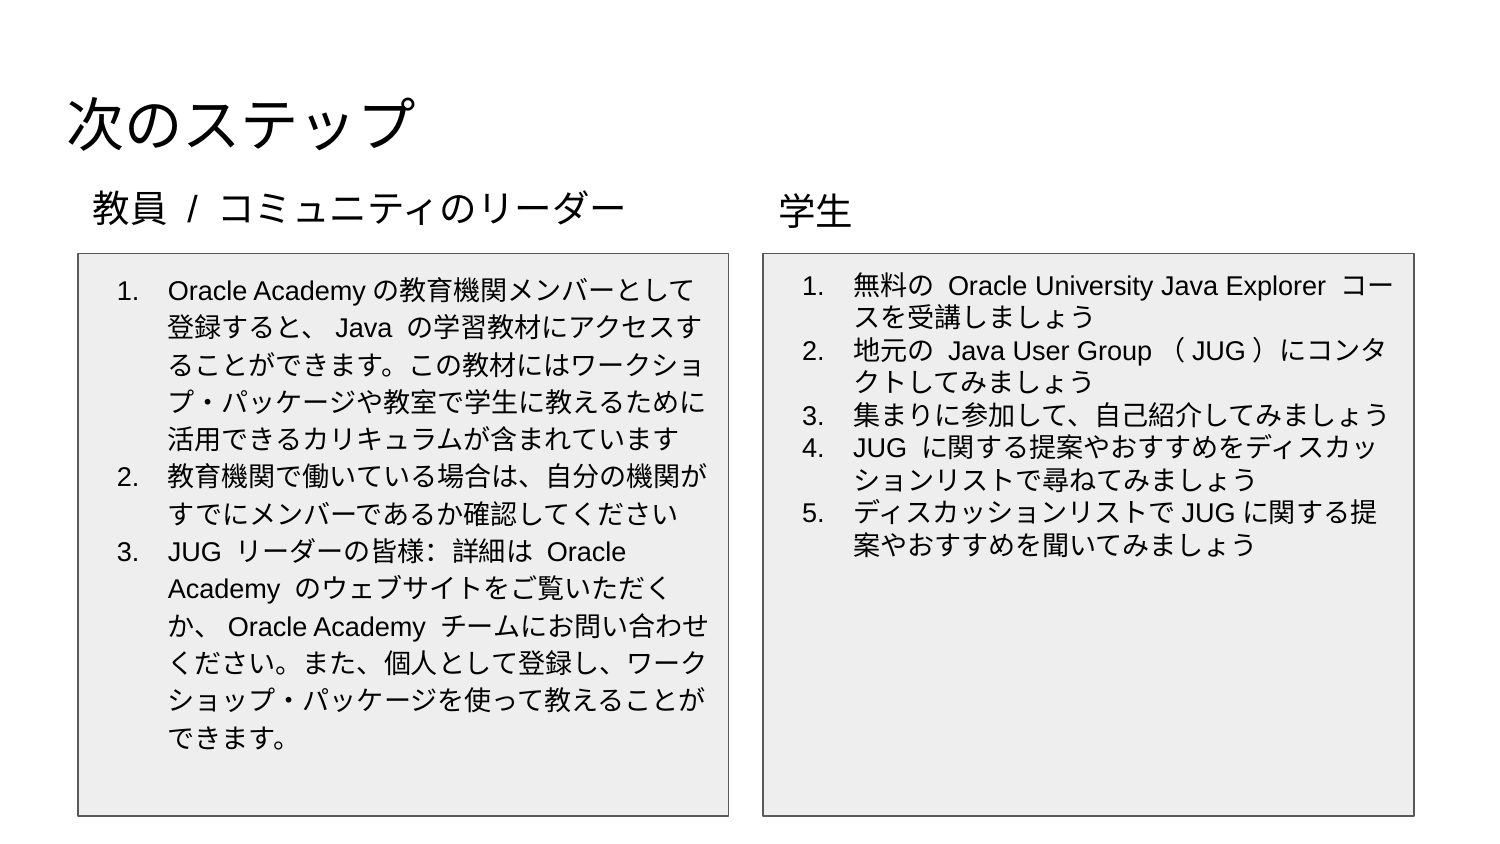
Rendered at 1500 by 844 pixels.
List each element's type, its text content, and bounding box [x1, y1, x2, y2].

text_box 学生 [763, 176, 1414, 244]
text_box 教員 / コミュニティのリーダー [77, 173, 729, 241]
text_box Oracle Academyの教育機関メンバーとして登録すると、Java の学習教材にアクセスすることができます。この教材にはワークショプ・パッケージや教室で学生に教えるために活用できるカリキュラムが含まれています 教育機関で働いている場合は、自分の機関がすでにメンバーであるか確認してください JUG リーダーの皆様：詳細は Oracle Academy のウェブサイトをご覧いただくか、Oracle Academy チームにお問い合わせください。また、個人として登録し、ワークショップ・パッケージを使って教えることができます。 [77, 253, 729, 817]
title 次のステップ [51, 72, 1449, 167]
text_box 無料の Oracle University Java Explorer コースを受講しましょう 地元の Java User Group（JUG）にコンタクトしてみましょう 集まりに参加して、自己紹介してみましょう JUG に関する提案やおすすめをディスカッションリストで尋ねてみましょう ディスカッションリストでJUGに関する提案やおすすめを聞いてみましょう [763, 253, 1414, 817]
